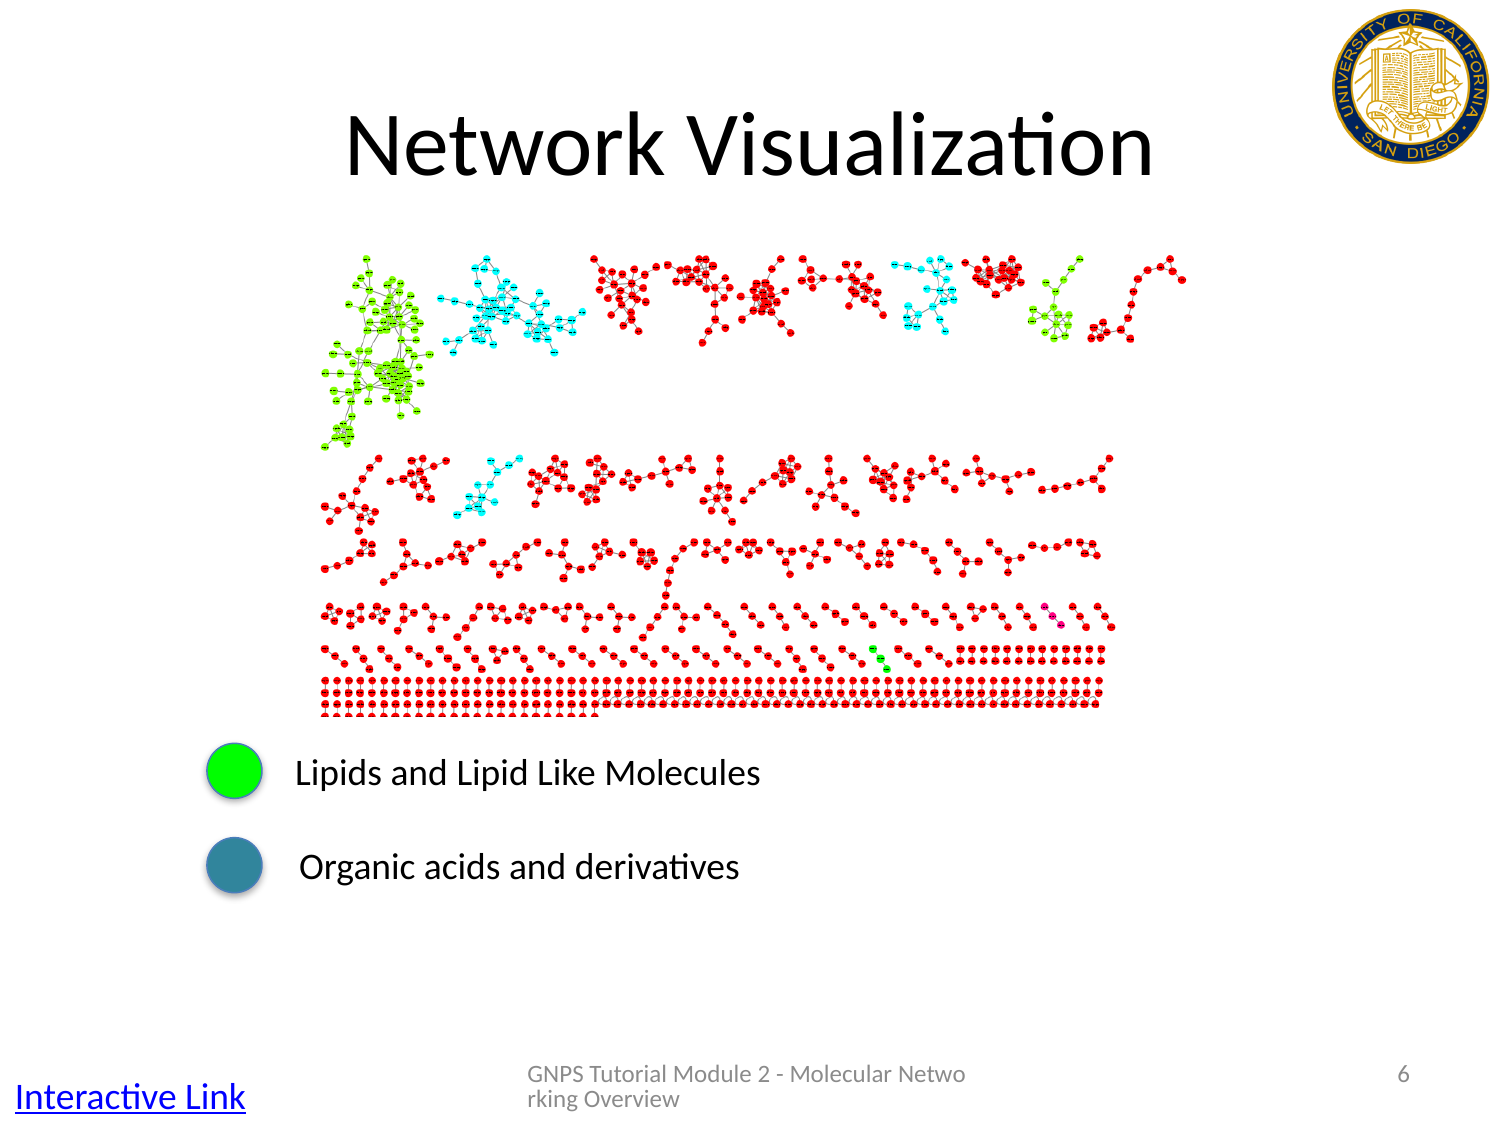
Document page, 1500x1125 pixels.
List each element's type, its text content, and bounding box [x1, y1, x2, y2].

footer GNPS Tutorial Module 2 - Molecular Networking Overview [512, 1042, 988, 1103]
text_box [206, 742, 263, 800]
picture [285, 244, 1251, 717]
title Network Visualization [75, 45, 1425, 233]
text_box Lipids and Lipid Like Molecules [280, 740, 777, 801]
text_box Interactive Link [0, 1064, 750, 1125]
slide_number 6 [1074, 1042, 1425, 1103]
text_box Organic acids and derivatives [284, 834, 756, 895]
picture [1279, 7, 1500, 165]
text_box [206, 836, 263, 894]
